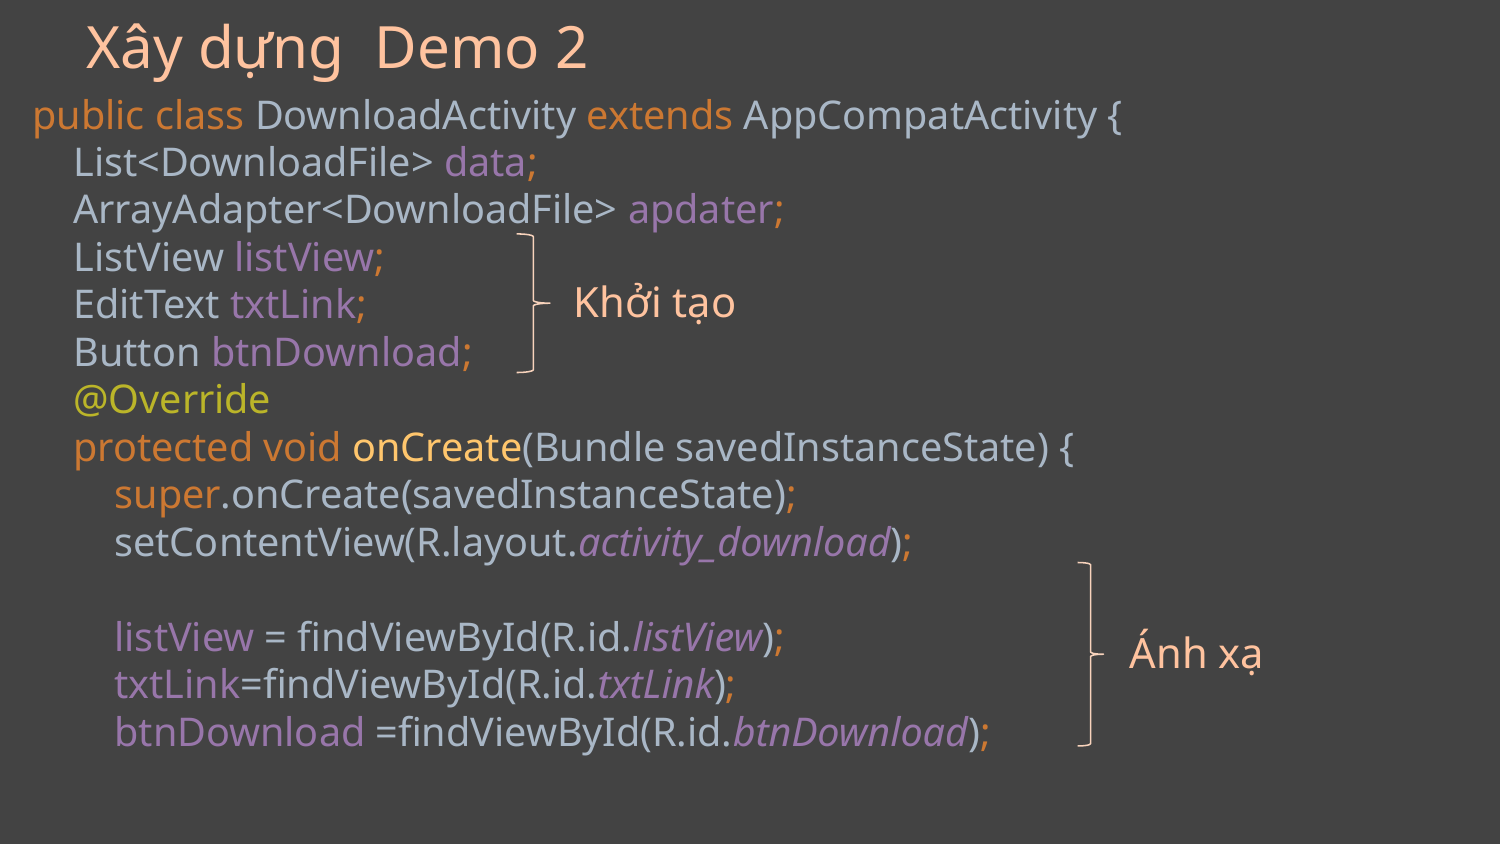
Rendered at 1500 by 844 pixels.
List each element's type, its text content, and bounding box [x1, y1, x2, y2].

text_box [1077, 561, 1105, 747]
title Xây dựng Demo 2 [85, 14, 601, 77]
text_box [516, 233, 551, 374]
text_box Khởi tạo [573, 261, 927, 327]
text_box Ánh xạ [1129, 612, 1483, 678]
text_box public class DownloadActivity extends AppCompatActivity { List<DownloadFile> data; ArrayAdapter<DownloadFile> apdater; ListView listView; EditText txtLink; Button btnDownload; @Override protected void onCreate(Bundle savedInstanceState) { super.onCreate(savedInstanceState); setContentView(R.layout.activity_download); listView = findViewById(R.id.listView); txtLink=findViewById(R.id.txtLink); btnDownload =findViewById(R.id.btnDownload); [17, 82, 1222, 762]
